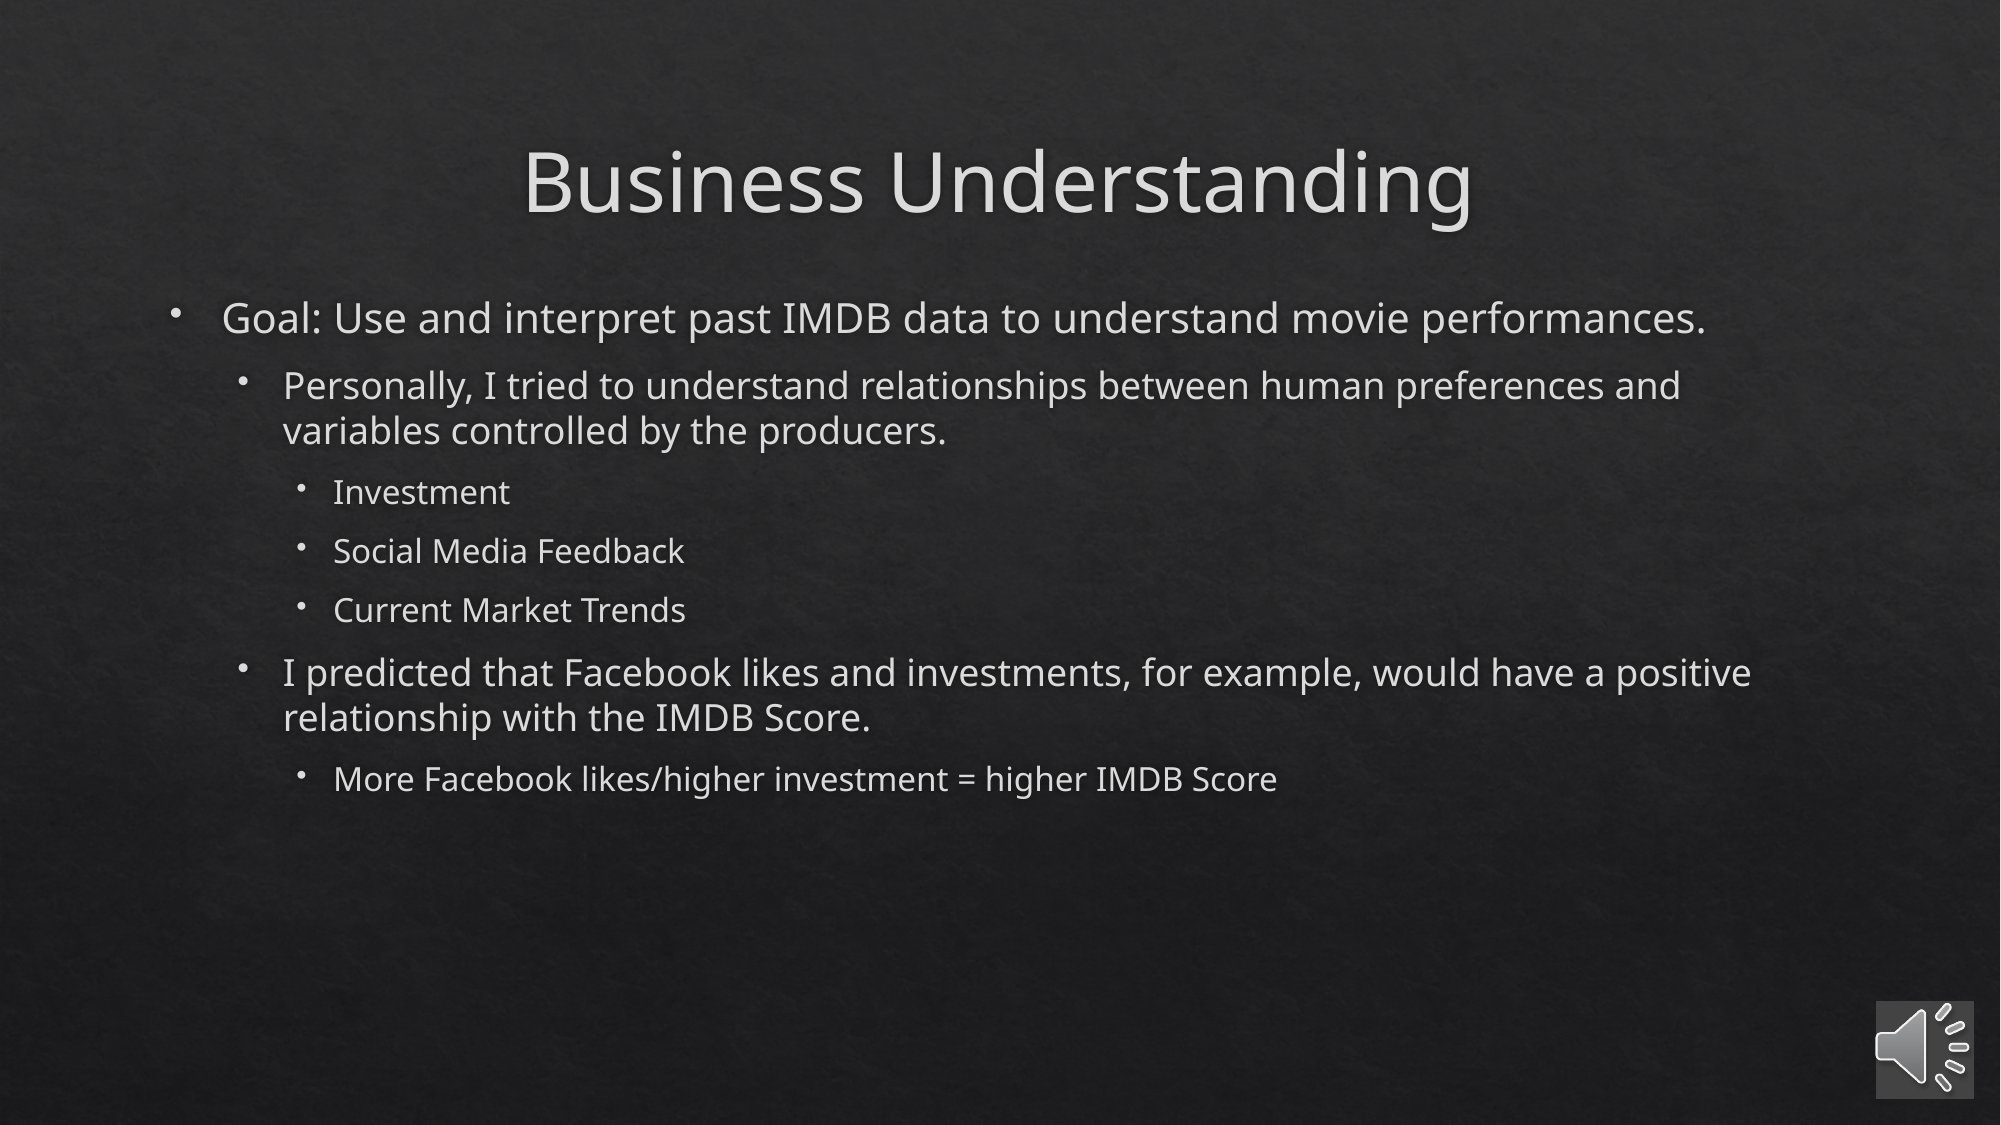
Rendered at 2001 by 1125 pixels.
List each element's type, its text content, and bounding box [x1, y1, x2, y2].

picture [1874, 999, 1976, 1101]
title Business Understanding [149, 99, 1849, 260]
list Goal: Use and interpret past IMDB data to understand movie performances. Personally, I tried to understand relationships between human preferences and variables controlled by the producers. Investment Social Media Feedback Current Market Trends I predicted that Facebook likes and investments, for example, would have a positive relationship with the IMDB Score. More Facebook likes/higher investment = higher IMDB Score [149, 284, 1849, 950]
